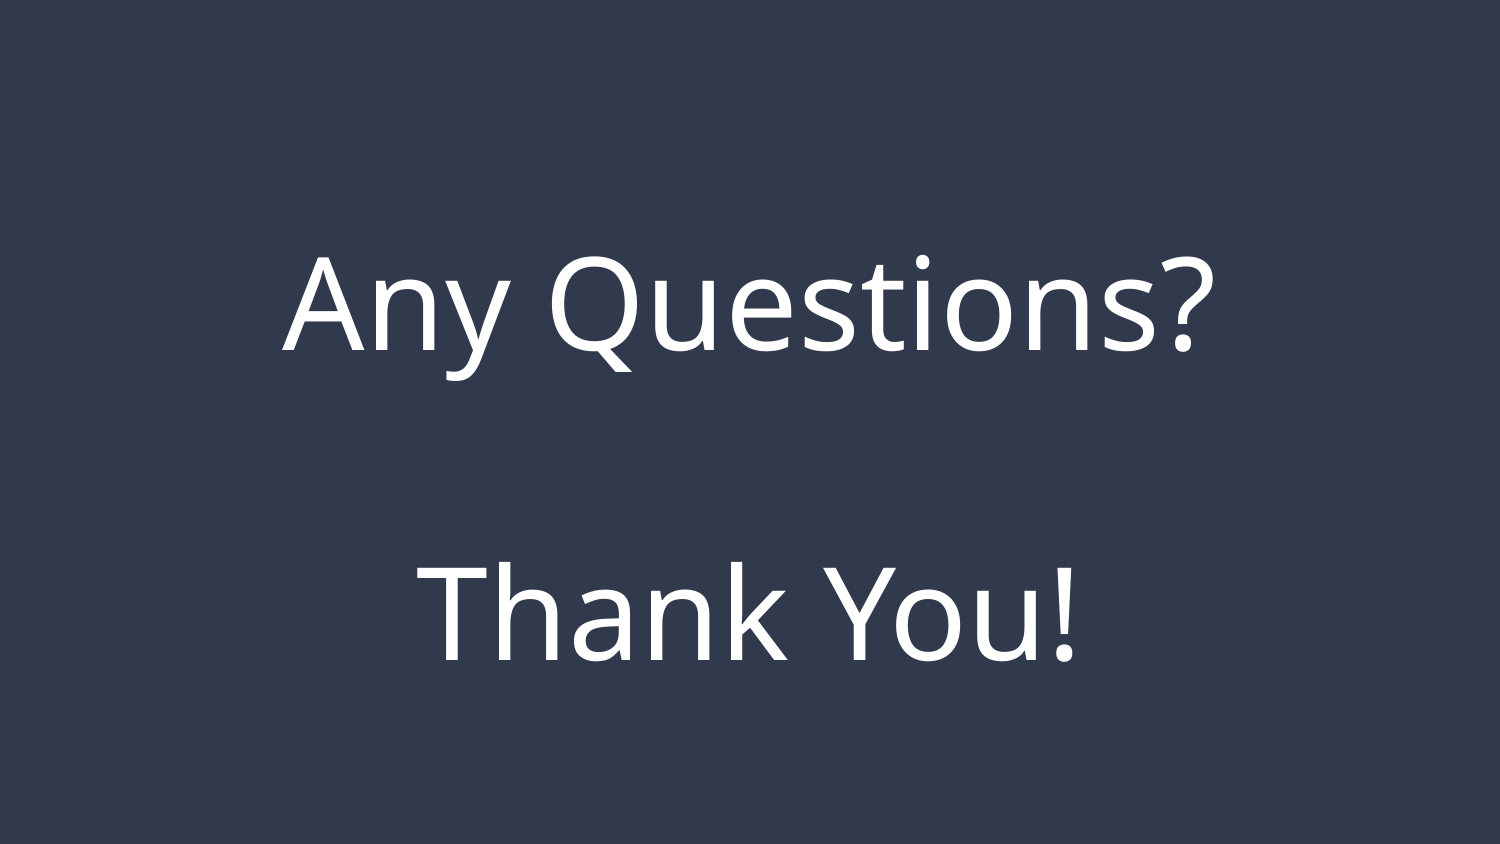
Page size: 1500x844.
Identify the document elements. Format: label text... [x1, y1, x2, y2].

title Any Questions? Thank You! [100, 142, 1400, 702]
